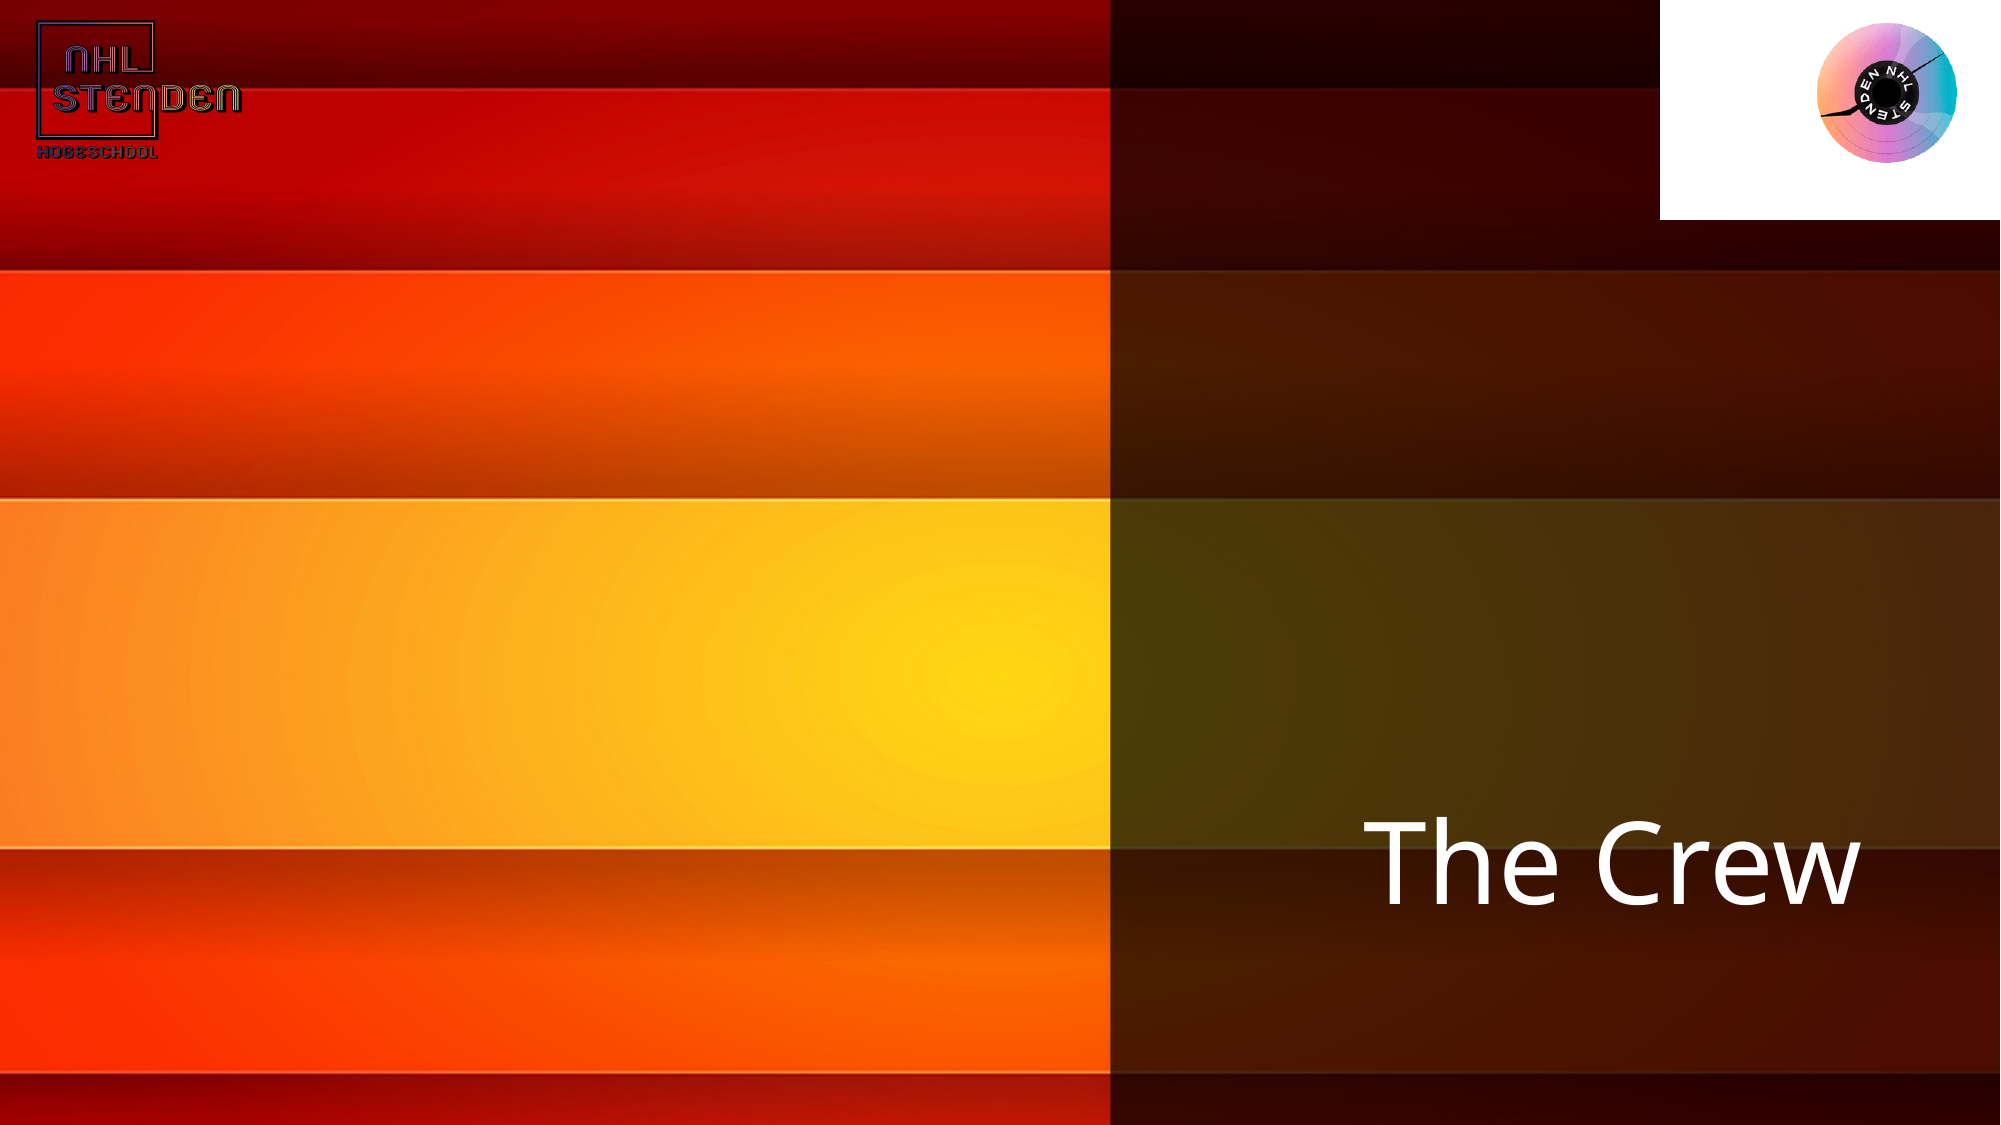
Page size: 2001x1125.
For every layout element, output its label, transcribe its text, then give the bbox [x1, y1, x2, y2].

title The Crew [1186, 643, 1863, 930]
picture [0, 0, 2000, 1125]
